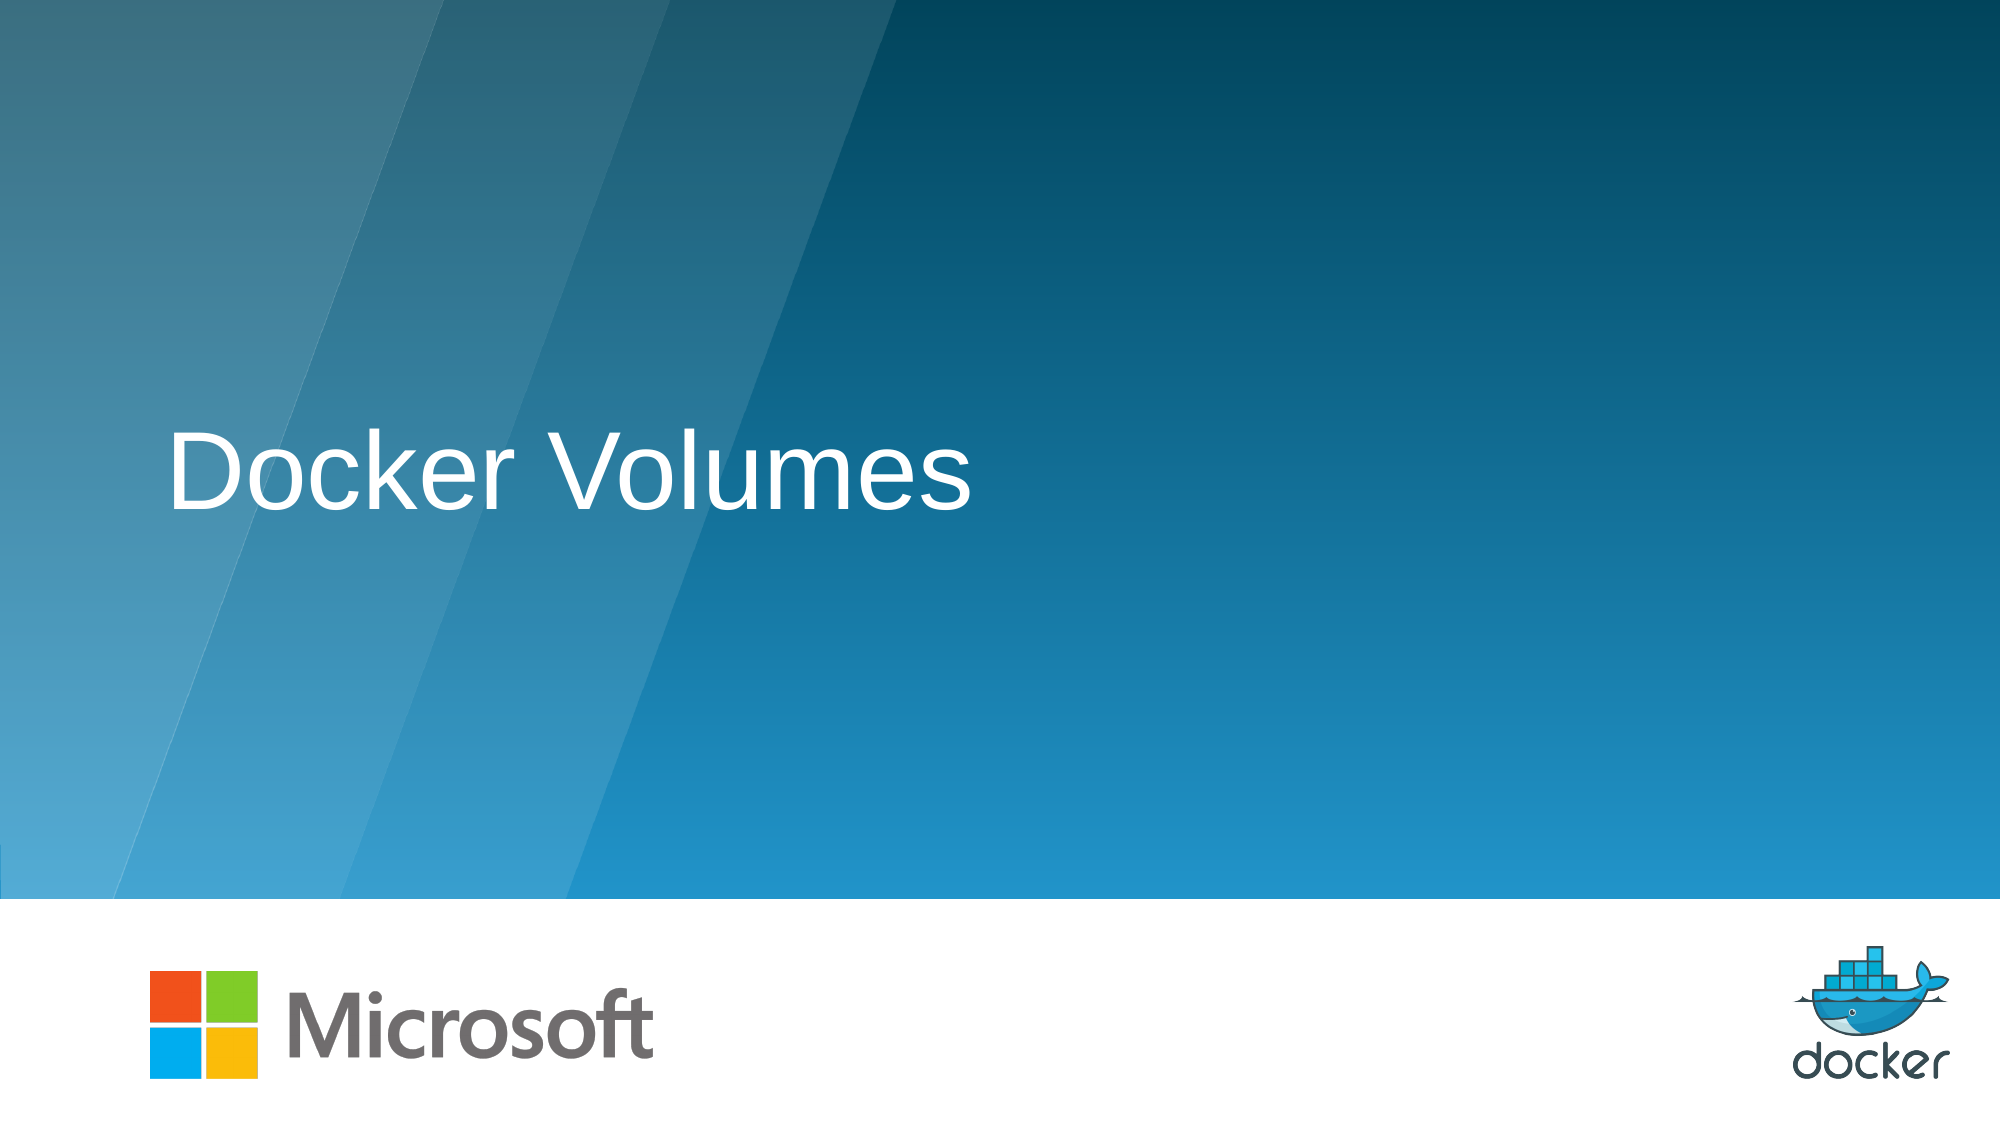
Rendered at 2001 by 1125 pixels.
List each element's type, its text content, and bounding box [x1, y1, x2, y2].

picture [1792, 946, 1950, 1079]
list Docker Volumes [150, 289, 1775, 547]
picture [0, 0, 914, 1125]
